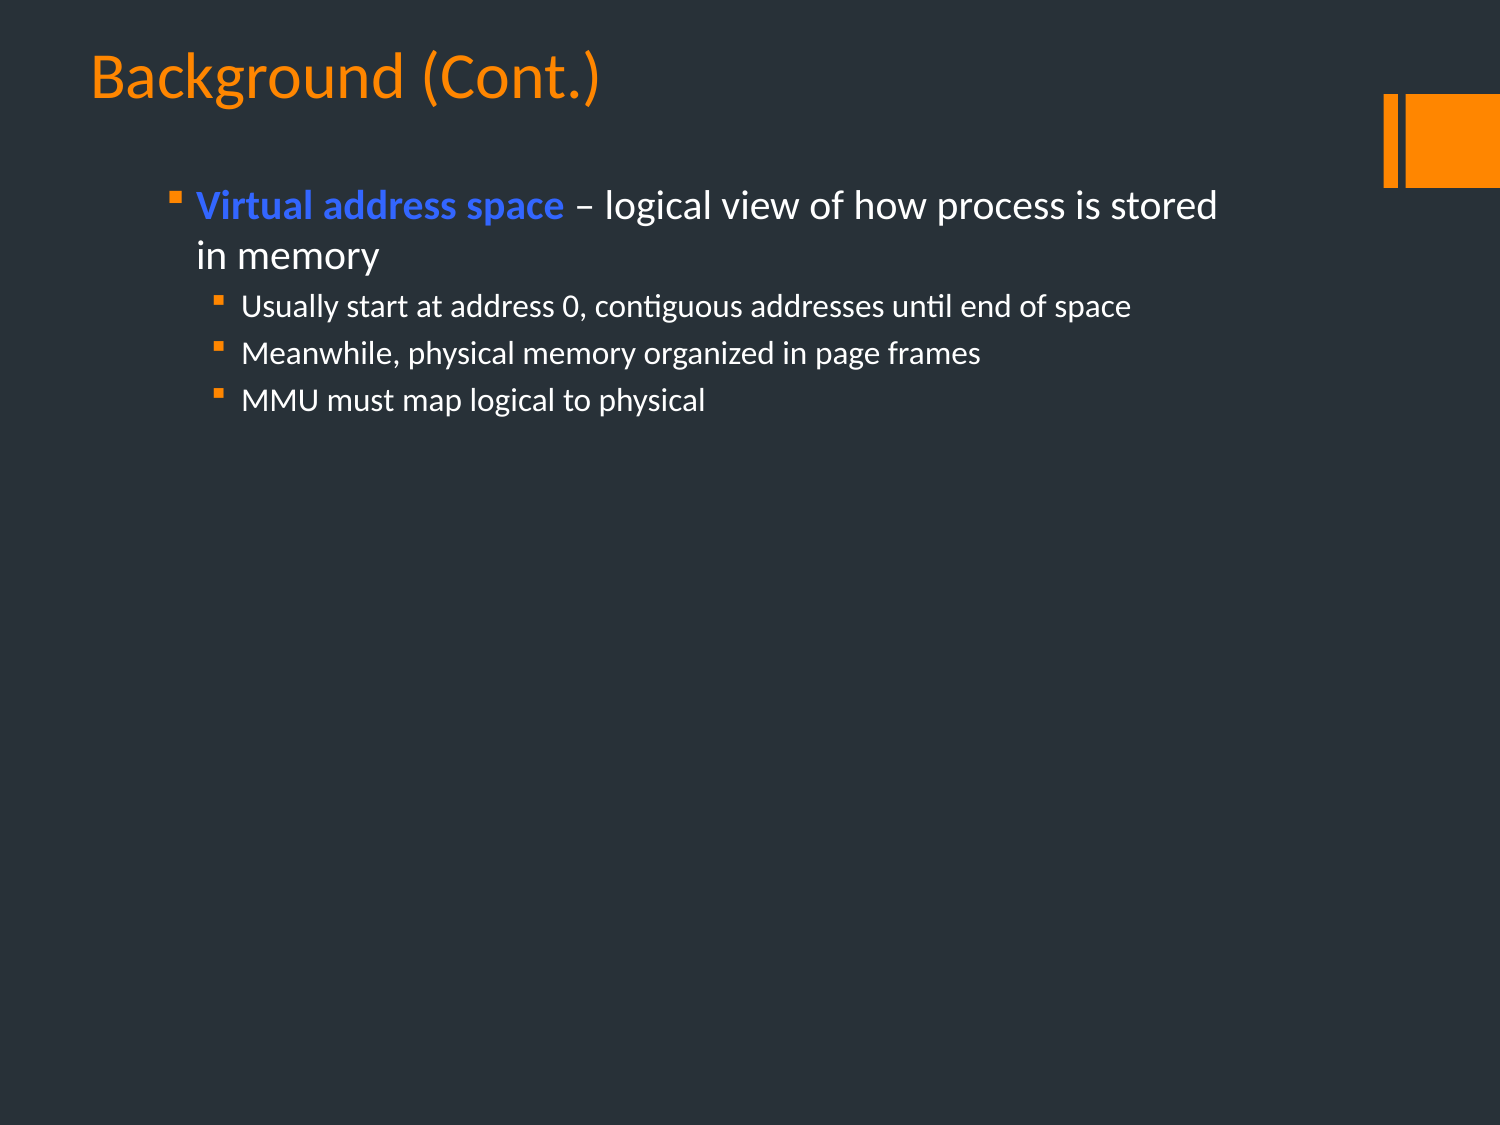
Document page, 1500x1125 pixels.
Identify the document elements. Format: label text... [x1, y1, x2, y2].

title Background (Cont.) [75, 24, 1425, 120]
list Virtual address space – logical view of how process is stored in memory Usually start at address 0, contiguous addresses until end of space Meanwhile, physical memory organized in page frames MMU must map logical to physical [143, 170, 1265, 914]
